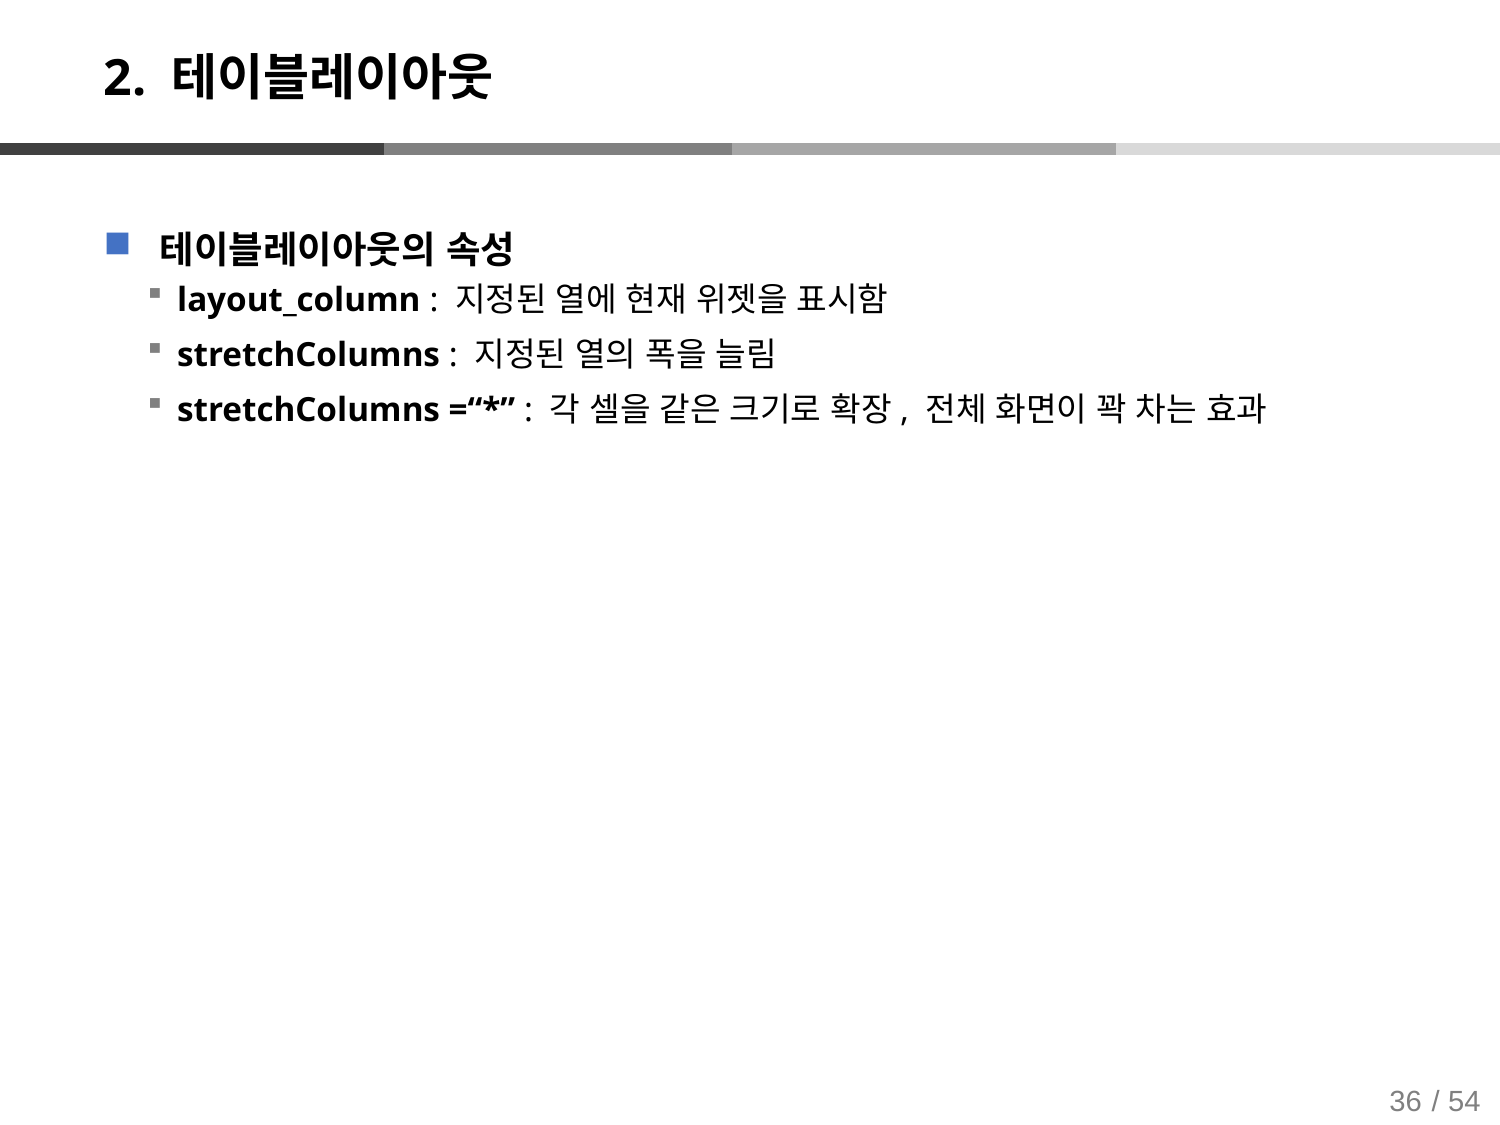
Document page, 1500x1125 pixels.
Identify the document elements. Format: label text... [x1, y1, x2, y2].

list 테이블레이아웃의 속성 layout_column : 지정된 열에 현재 위젯을 표시함 stretchColumns : 지정된 열의 폭을 늘림 stretchColumns =“*” : 각 셀을 같은 크기로 확장, 전체 화면이 꽉 차는 효과 [88, 196, 1436, 1083]
title 2. 테이블레이아웃 [88, 30, 1211, 121]
